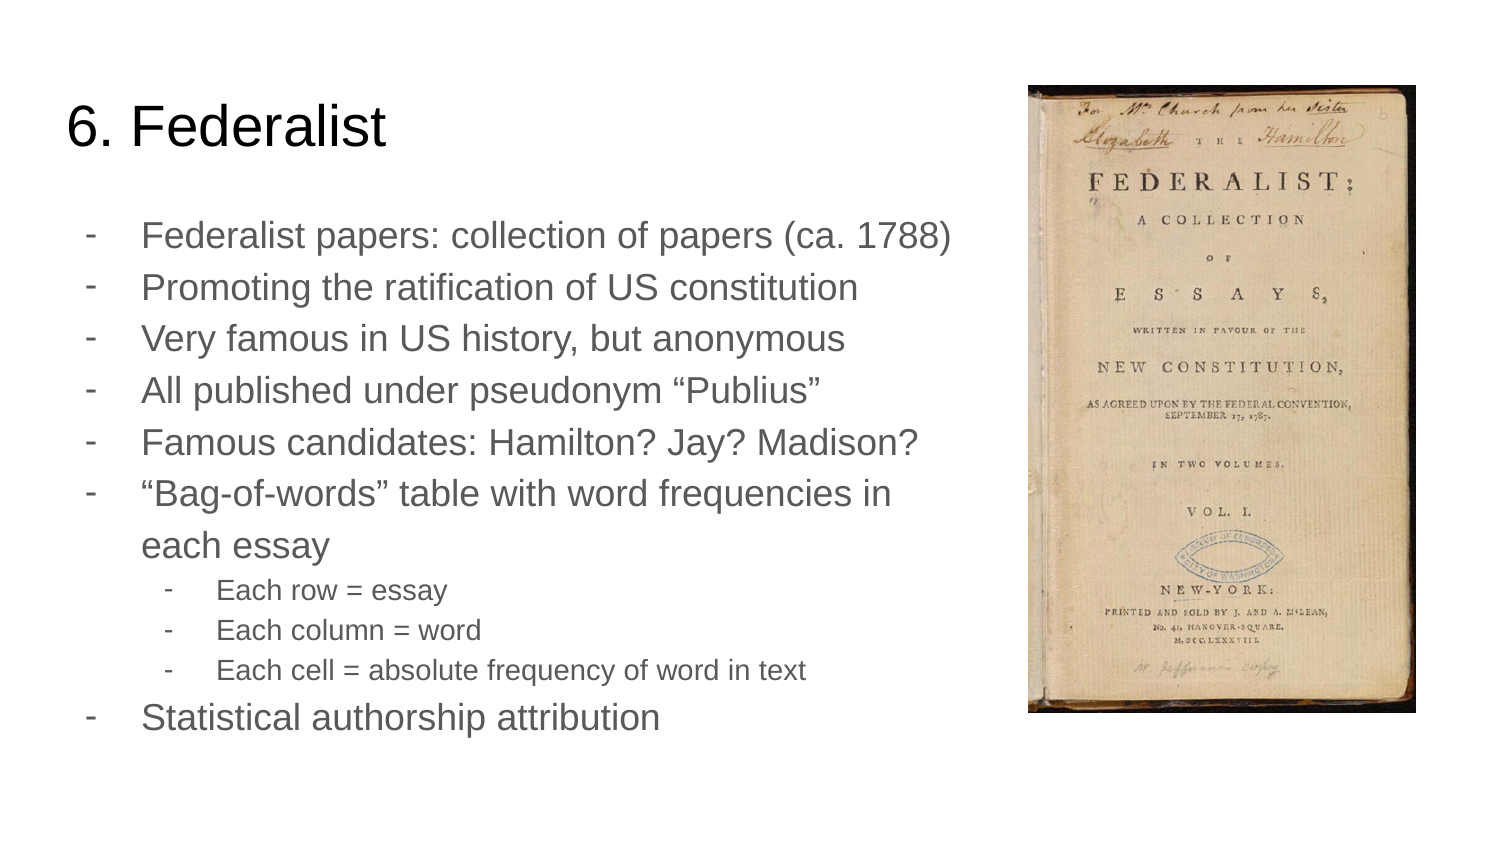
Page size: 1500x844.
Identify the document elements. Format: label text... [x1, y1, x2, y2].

list Federalist papers: collection of papers (ca. 1788) Promoting the ratification of US constitution Very famous in US history, but anonymous All published under pseudonym “Publius” Famous candidates: Hamilton? Jay? Madison? “Bag-of-words” table with word frequencies in each essay Each row = essay Each column = word Each cell = absolute frequency of word in text Statistical authorship attribution [51, 189, 970, 757]
title 6. Federalist [51, 72, 1449, 167]
picture [1028, 85, 1416, 713]
